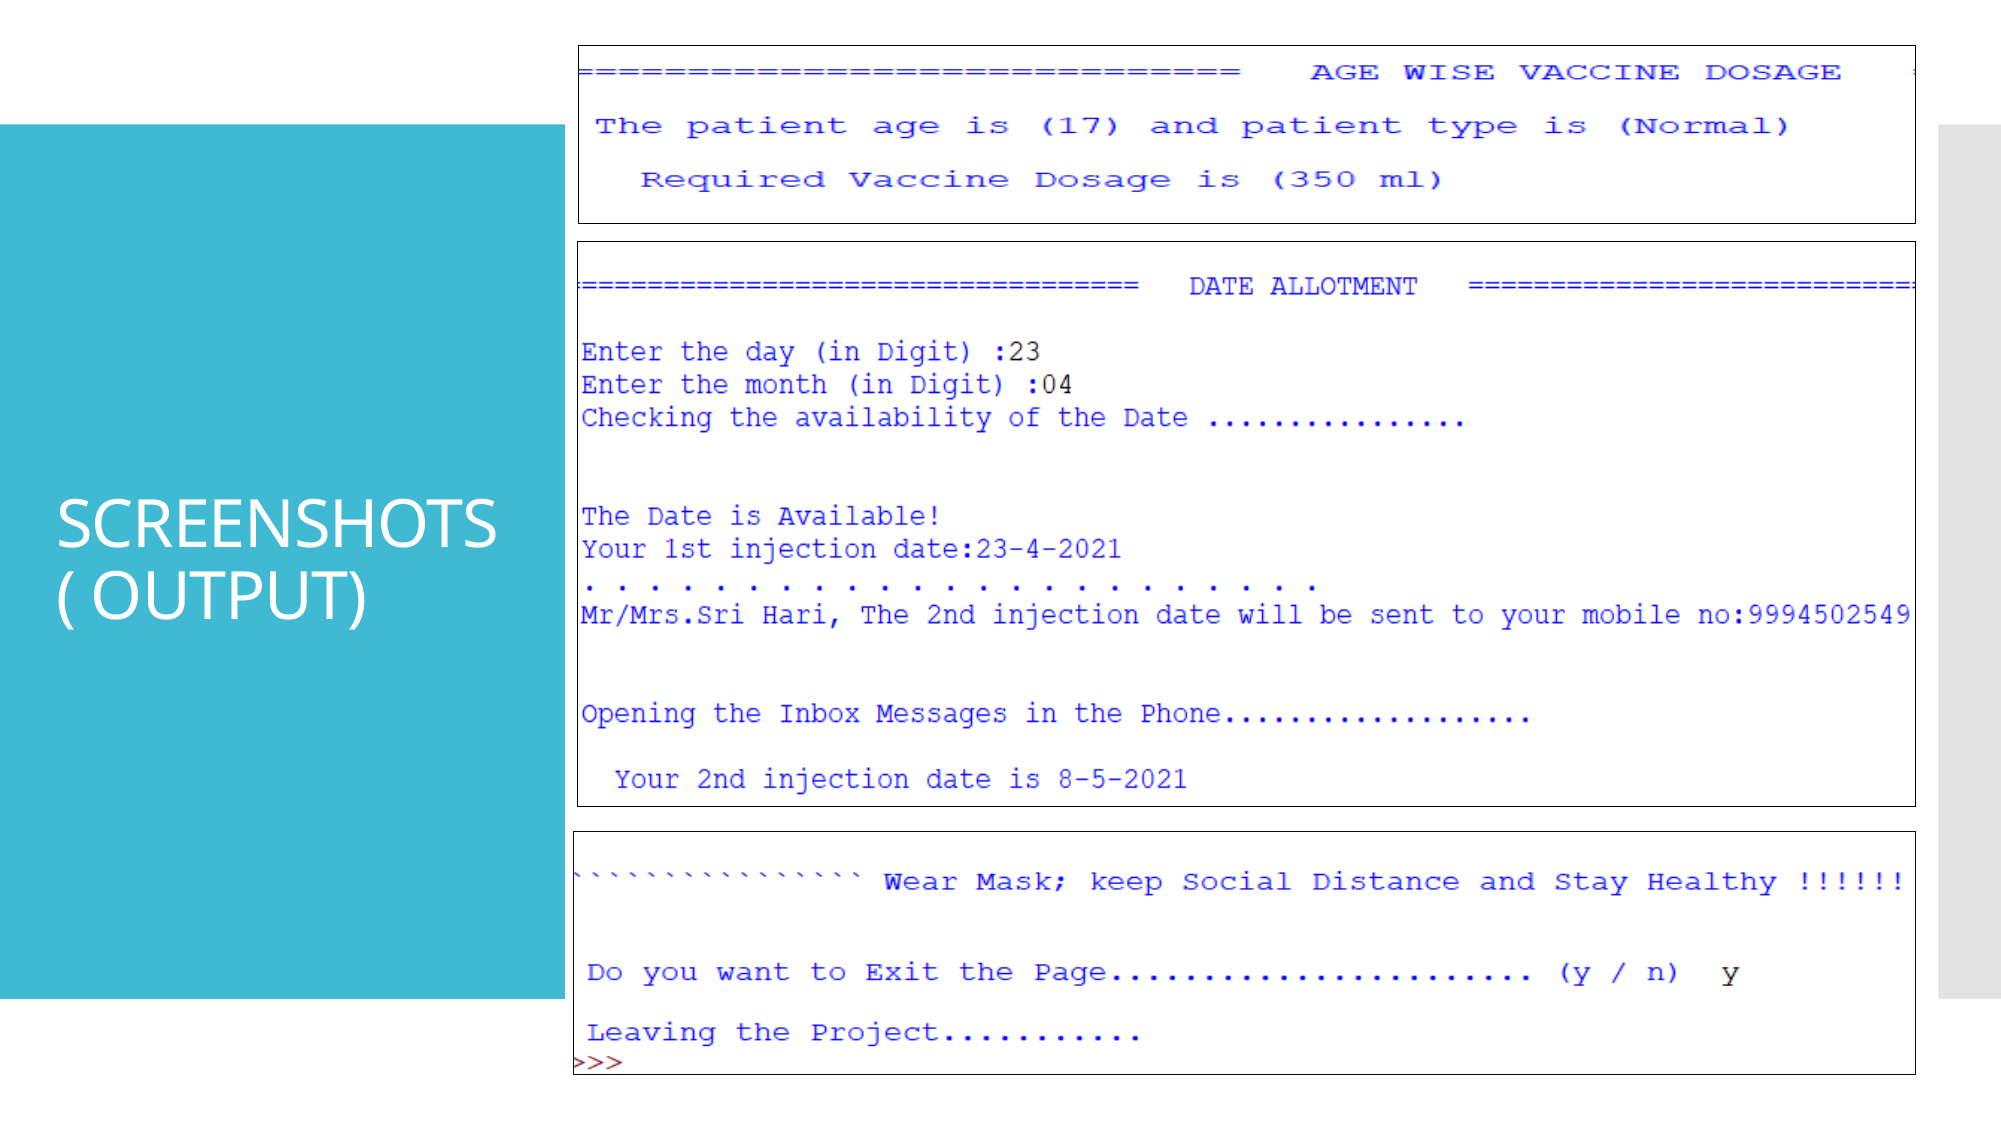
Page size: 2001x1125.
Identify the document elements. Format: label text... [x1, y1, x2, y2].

title SCREENSHOTS ( OUTPUT) [41, 184, 525, 940]
picture [573, 830, 1916, 1075]
picture [576, 240, 1916, 807]
picture [578, 45, 1916, 224]
